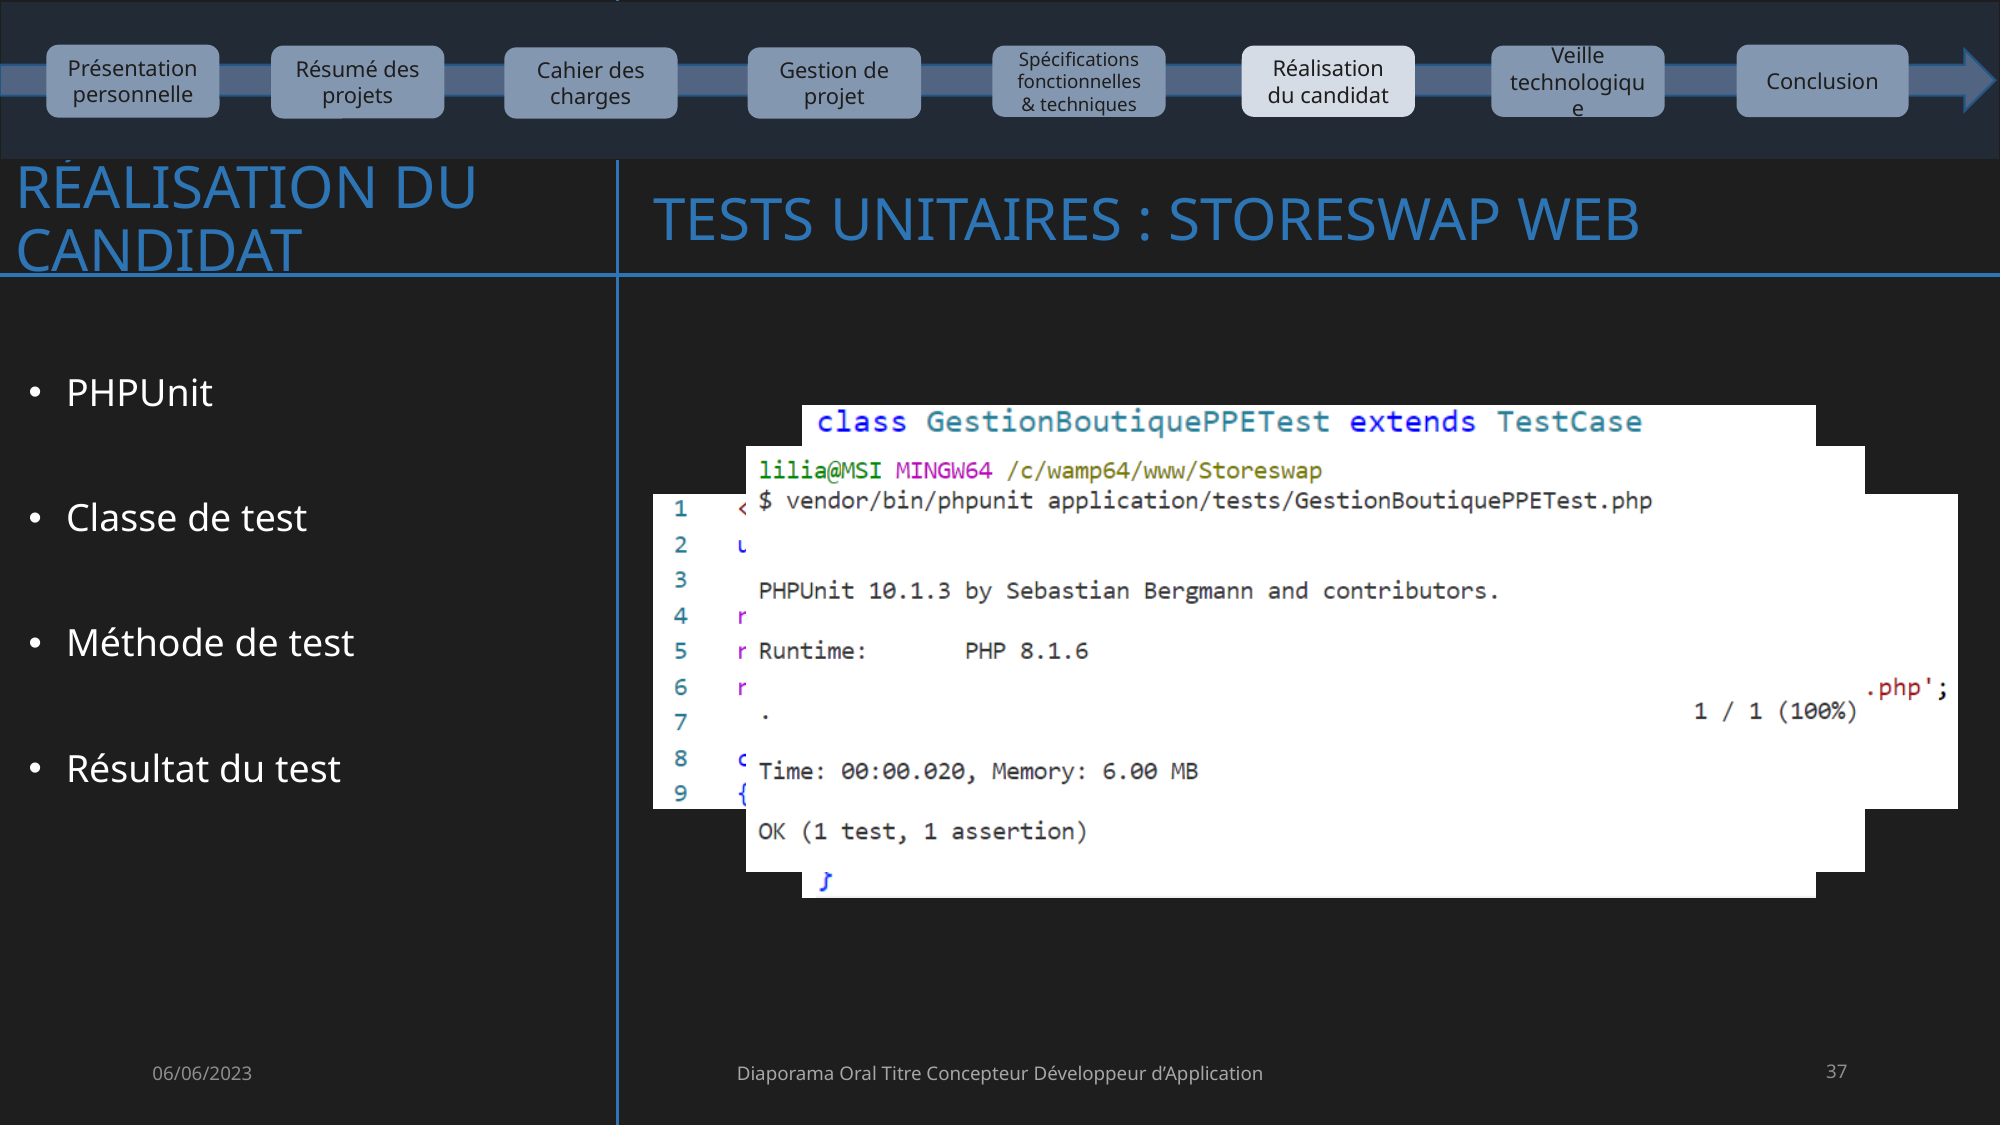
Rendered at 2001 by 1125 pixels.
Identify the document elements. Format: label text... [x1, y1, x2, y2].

footer Diaporama Oral Titre Concepteur Développeur d’Application [662, 1042, 1338, 1103]
picture [653, 405, 1958, 898]
slide_number 37 [1412, 1042, 1863, 1103]
title Réalisation du candidat [15, 160, 647, 292]
text_box Résultat du test [28, 742, 556, 803]
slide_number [137, 1042, 588, 1103]
text_box Méthode de test [28, 616, 556, 677]
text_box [0, 1, 2000, 160]
text_box Tests unitaires : storeswap web [653, 179, 1985, 261]
text_box PHPUnit [28, 366, 556, 427]
text_box Classe de test [28, 491, 556, 552]
